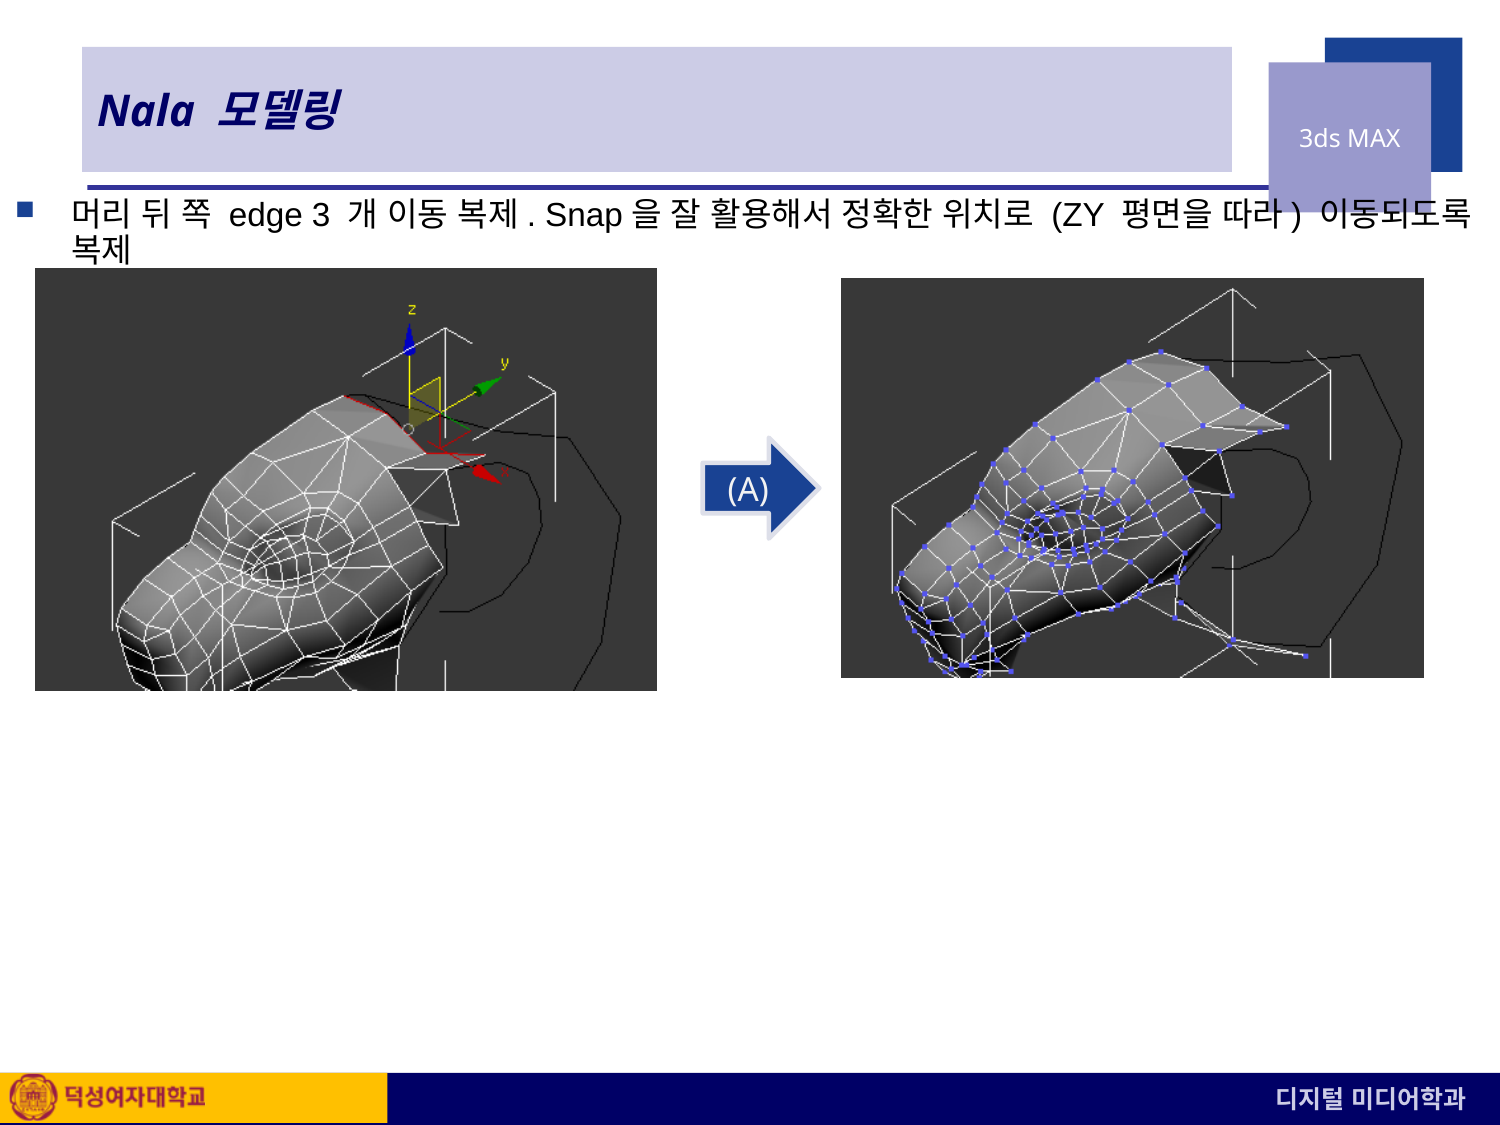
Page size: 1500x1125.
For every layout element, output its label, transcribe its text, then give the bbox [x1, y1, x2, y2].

text_box (A) [702, 437, 820, 539]
picture [0, 1034, 229, 1125]
text_box 머리 뒤 쪽 edge 3 개 이동 복제. Snap을 잘 활용해서 정확한 위치로 (ZY 평면을 따라) 이동되도록 복제 [3, 192, 1491, 814]
picture [34, 268, 658, 691]
title Nala 모델링 [81, 46, 1233, 173]
picture [841, 278, 1425, 678]
